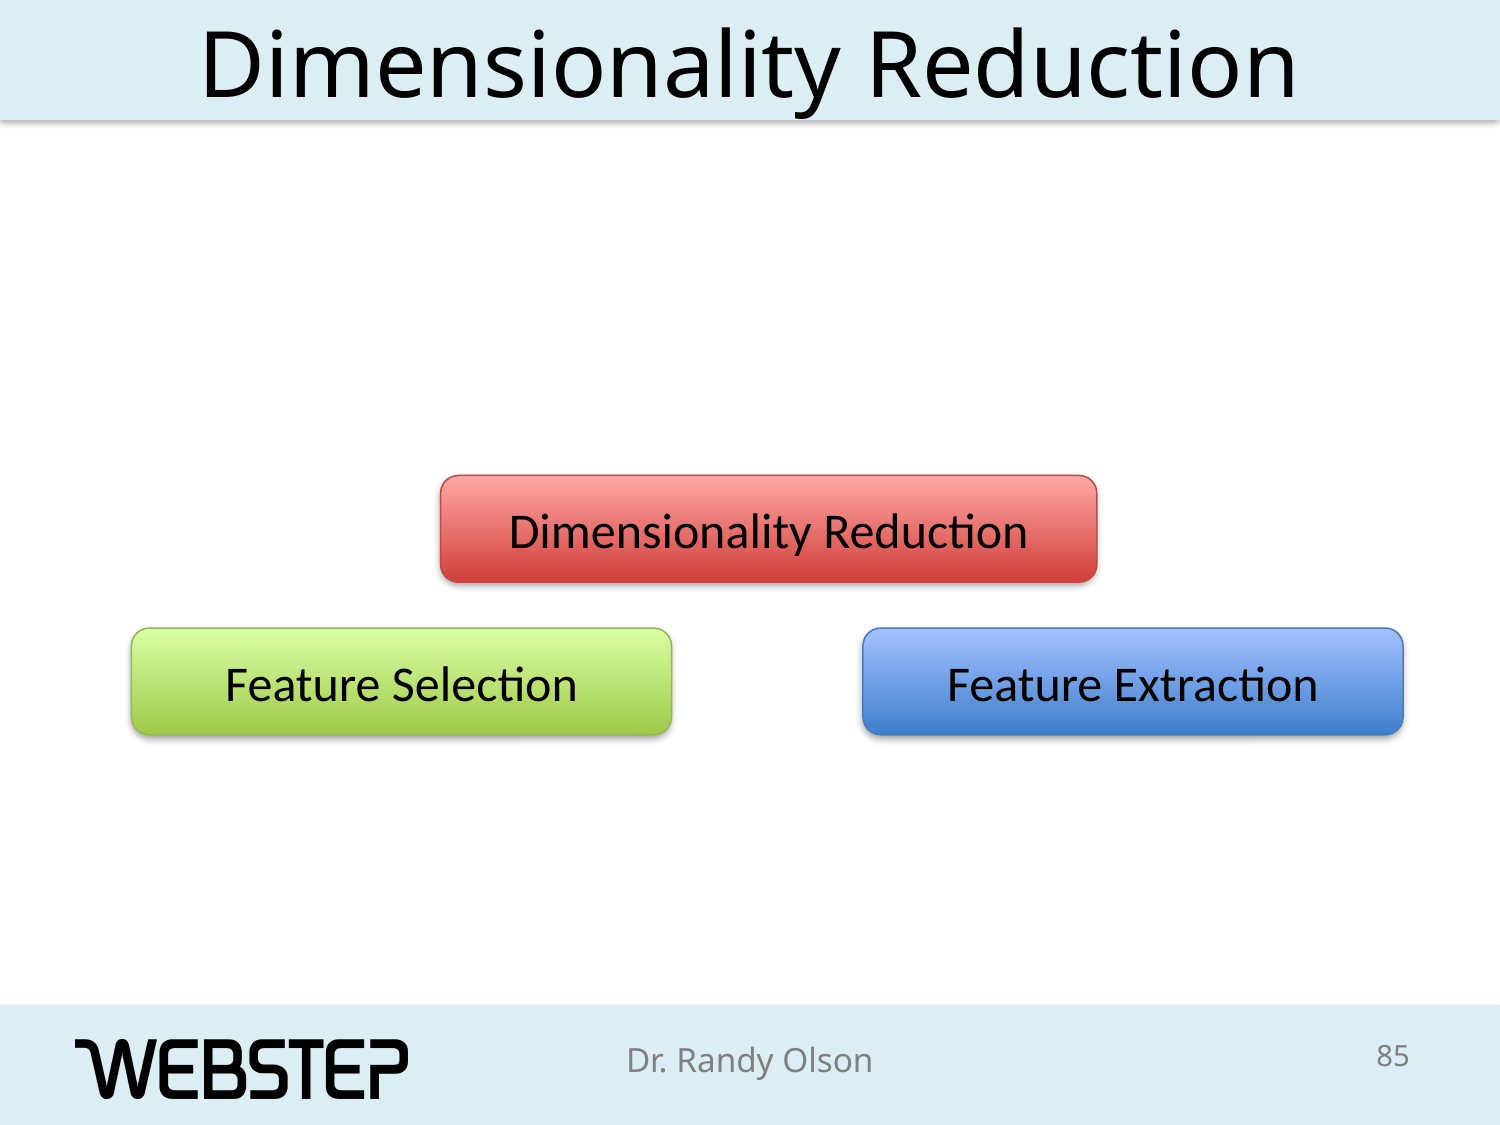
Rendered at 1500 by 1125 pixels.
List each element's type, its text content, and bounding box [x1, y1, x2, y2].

text_box Dimensionality Reduction [439, 474, 1098, 583]
title Dimensionality Reduction [75, 0, 1425, 155]
slide_number 85 [1310, 1026, 1425, 1088]
picture [75, 1039, 408, 1099]
text_box Feature Selection [130, 627, 673, 736]
text_box Feature Extraction [862, 627, 1404, 736]
